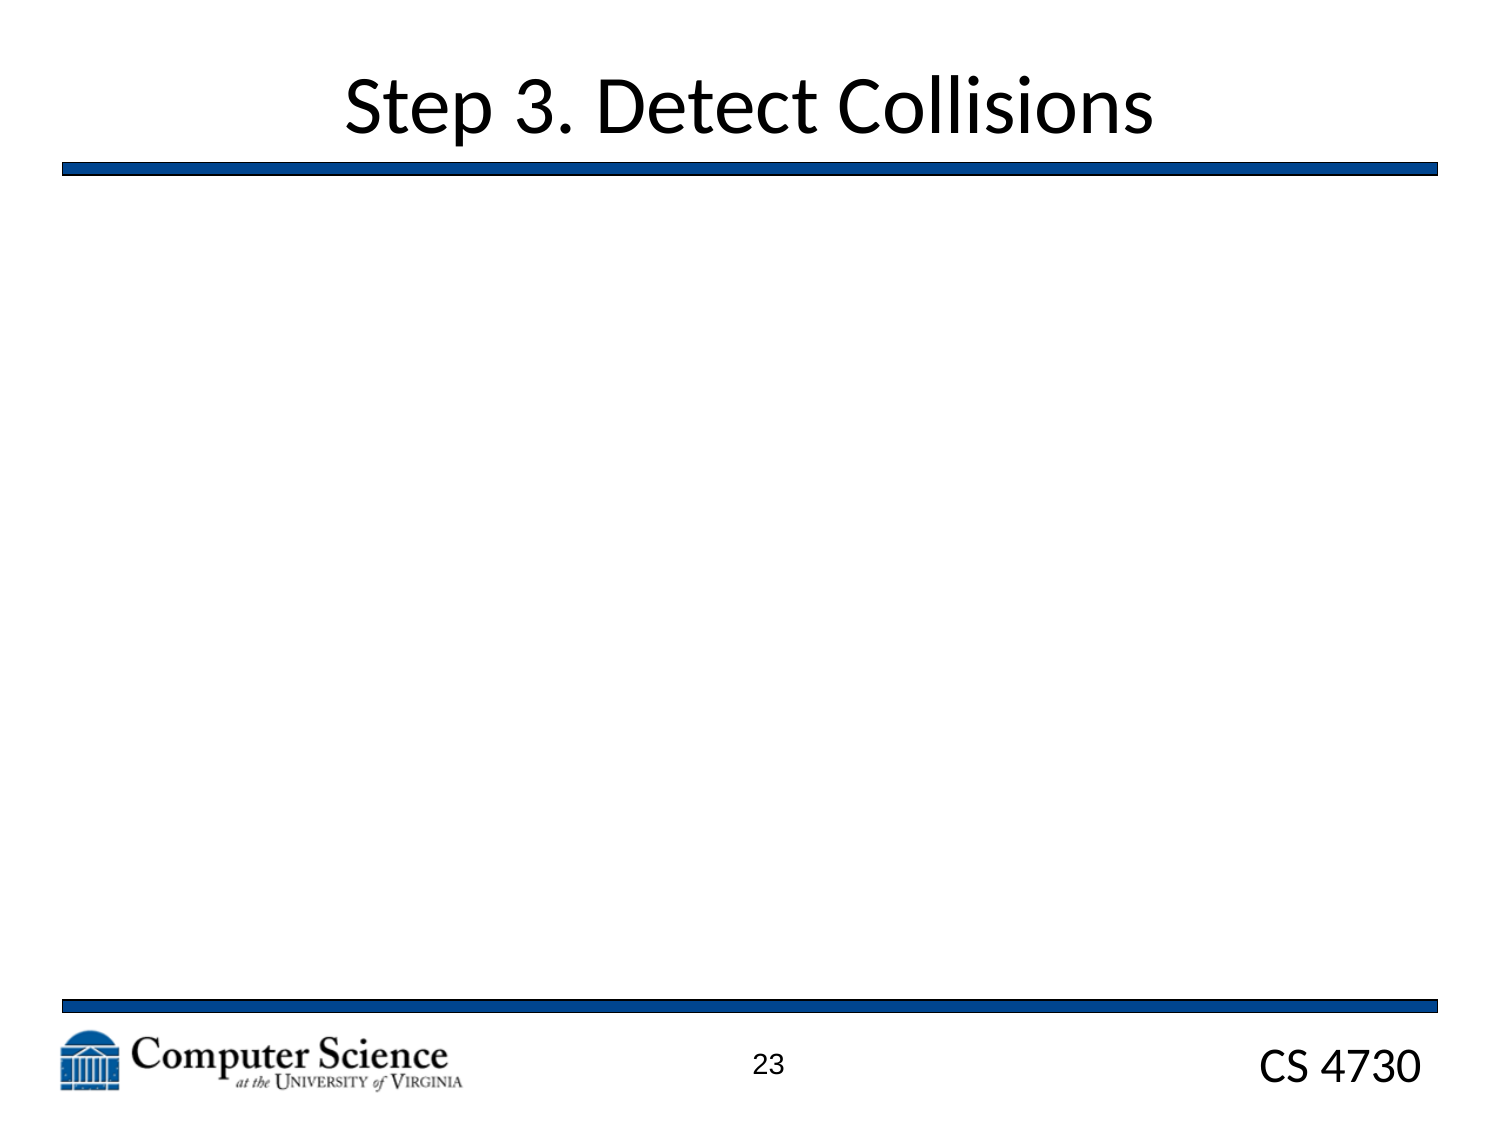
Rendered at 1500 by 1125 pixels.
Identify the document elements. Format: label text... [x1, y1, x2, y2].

title Step 3. Detect Collisions [62, 49, 1438, 151]
footer 23 [512, 1037, 1026, 1088]
picture [50, 1024, 472, 1101]
